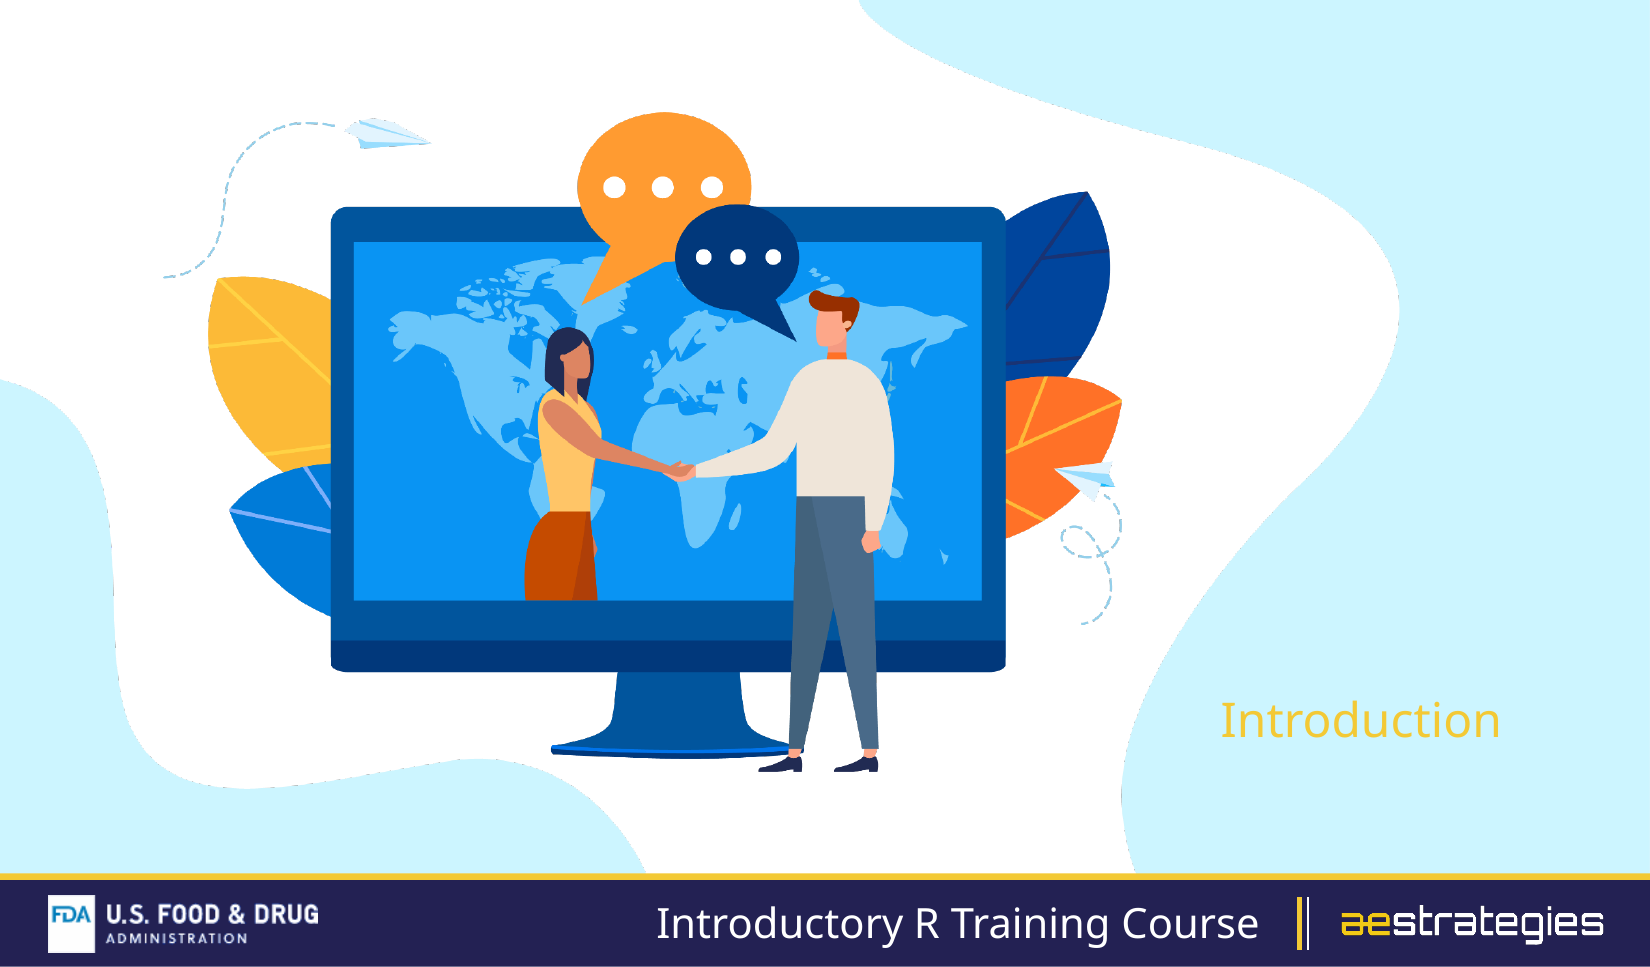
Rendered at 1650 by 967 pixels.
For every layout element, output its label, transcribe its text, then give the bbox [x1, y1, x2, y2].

picture [0, 0, 1650, 873]
text_box Introduction [1205, 682, 1518, 755]
picture [1331, 895, 1612, 953]
picture [48, 895, 318, 953]
